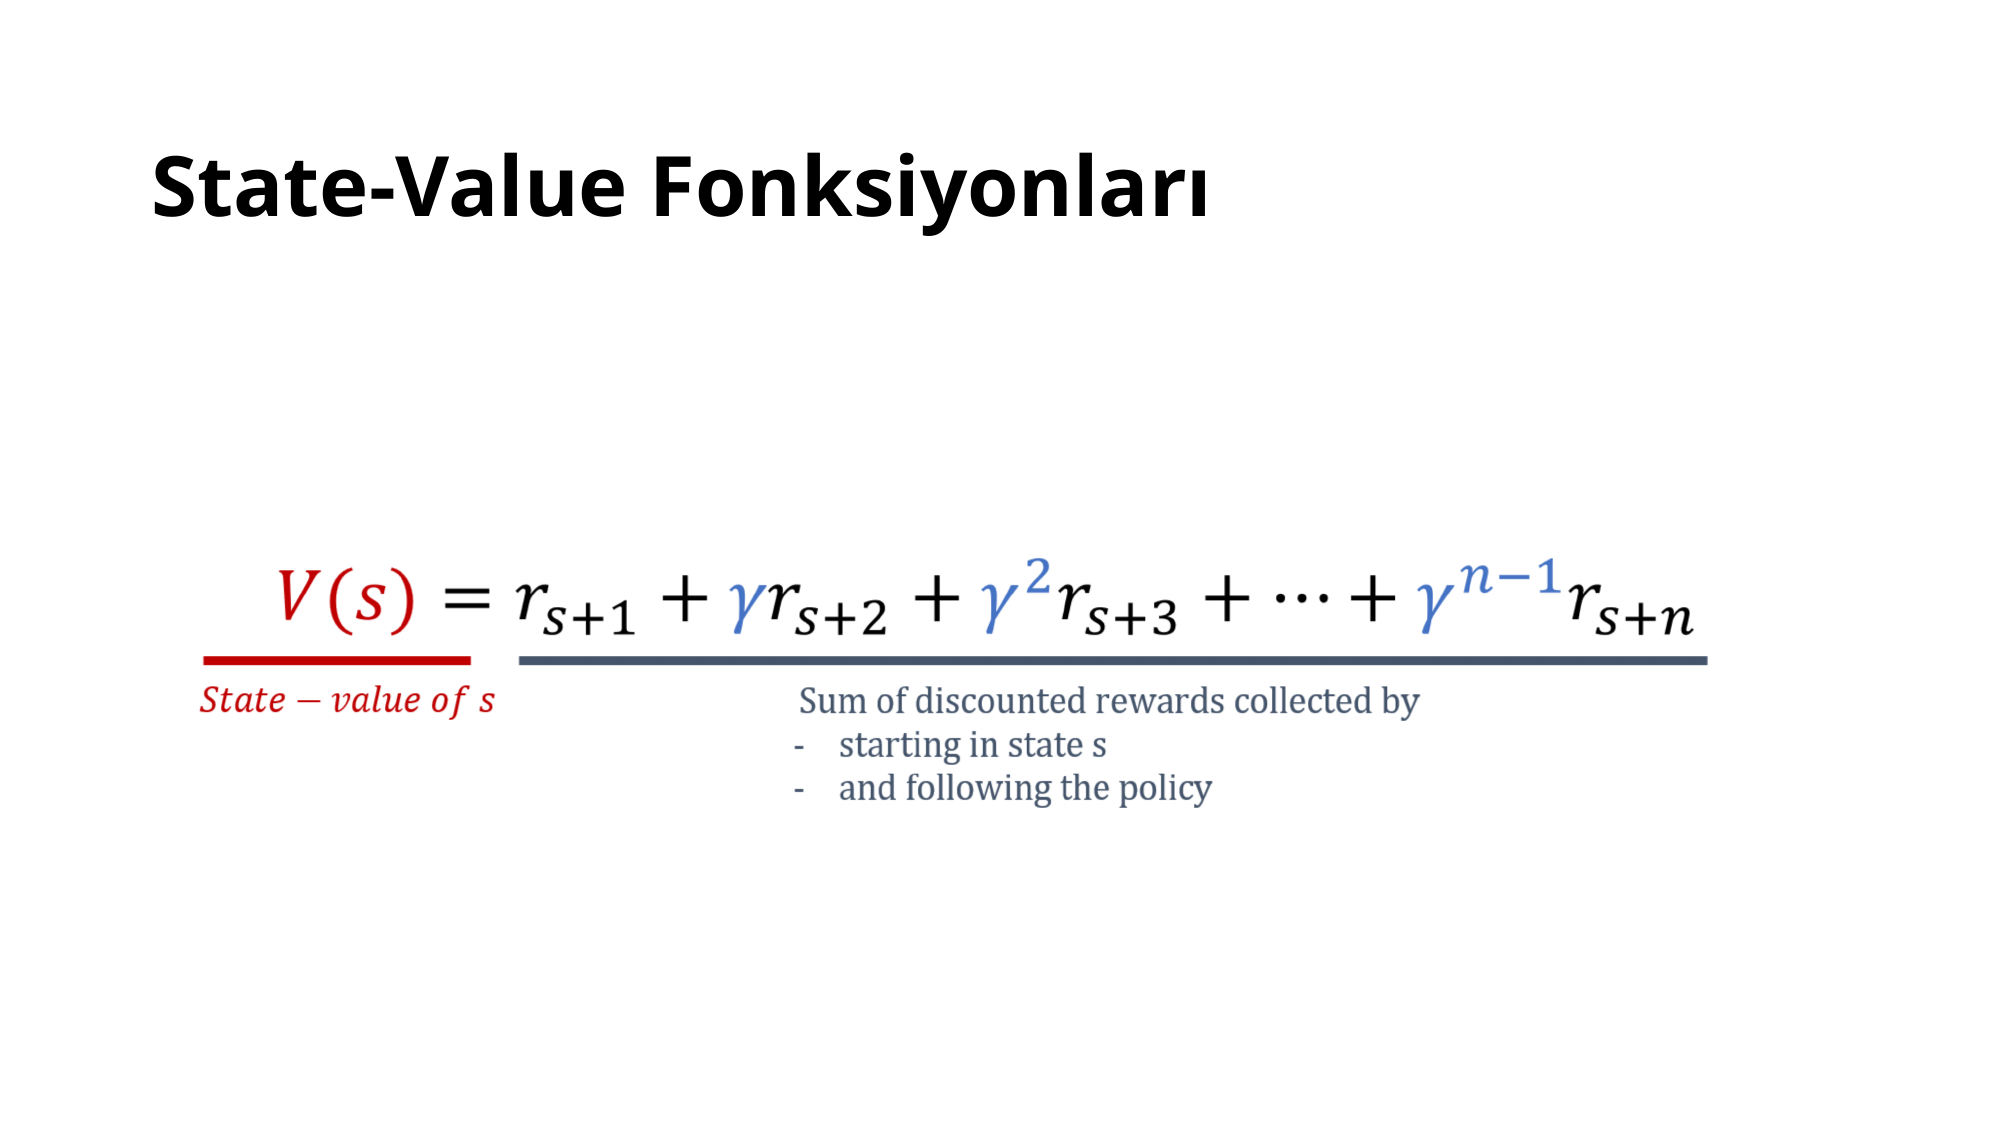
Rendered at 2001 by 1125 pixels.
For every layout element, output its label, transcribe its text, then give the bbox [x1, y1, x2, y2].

text_box State-Value Fonksiyonları [137, 126, 1229, 241]
picture [180, 550, 1727, 821]
